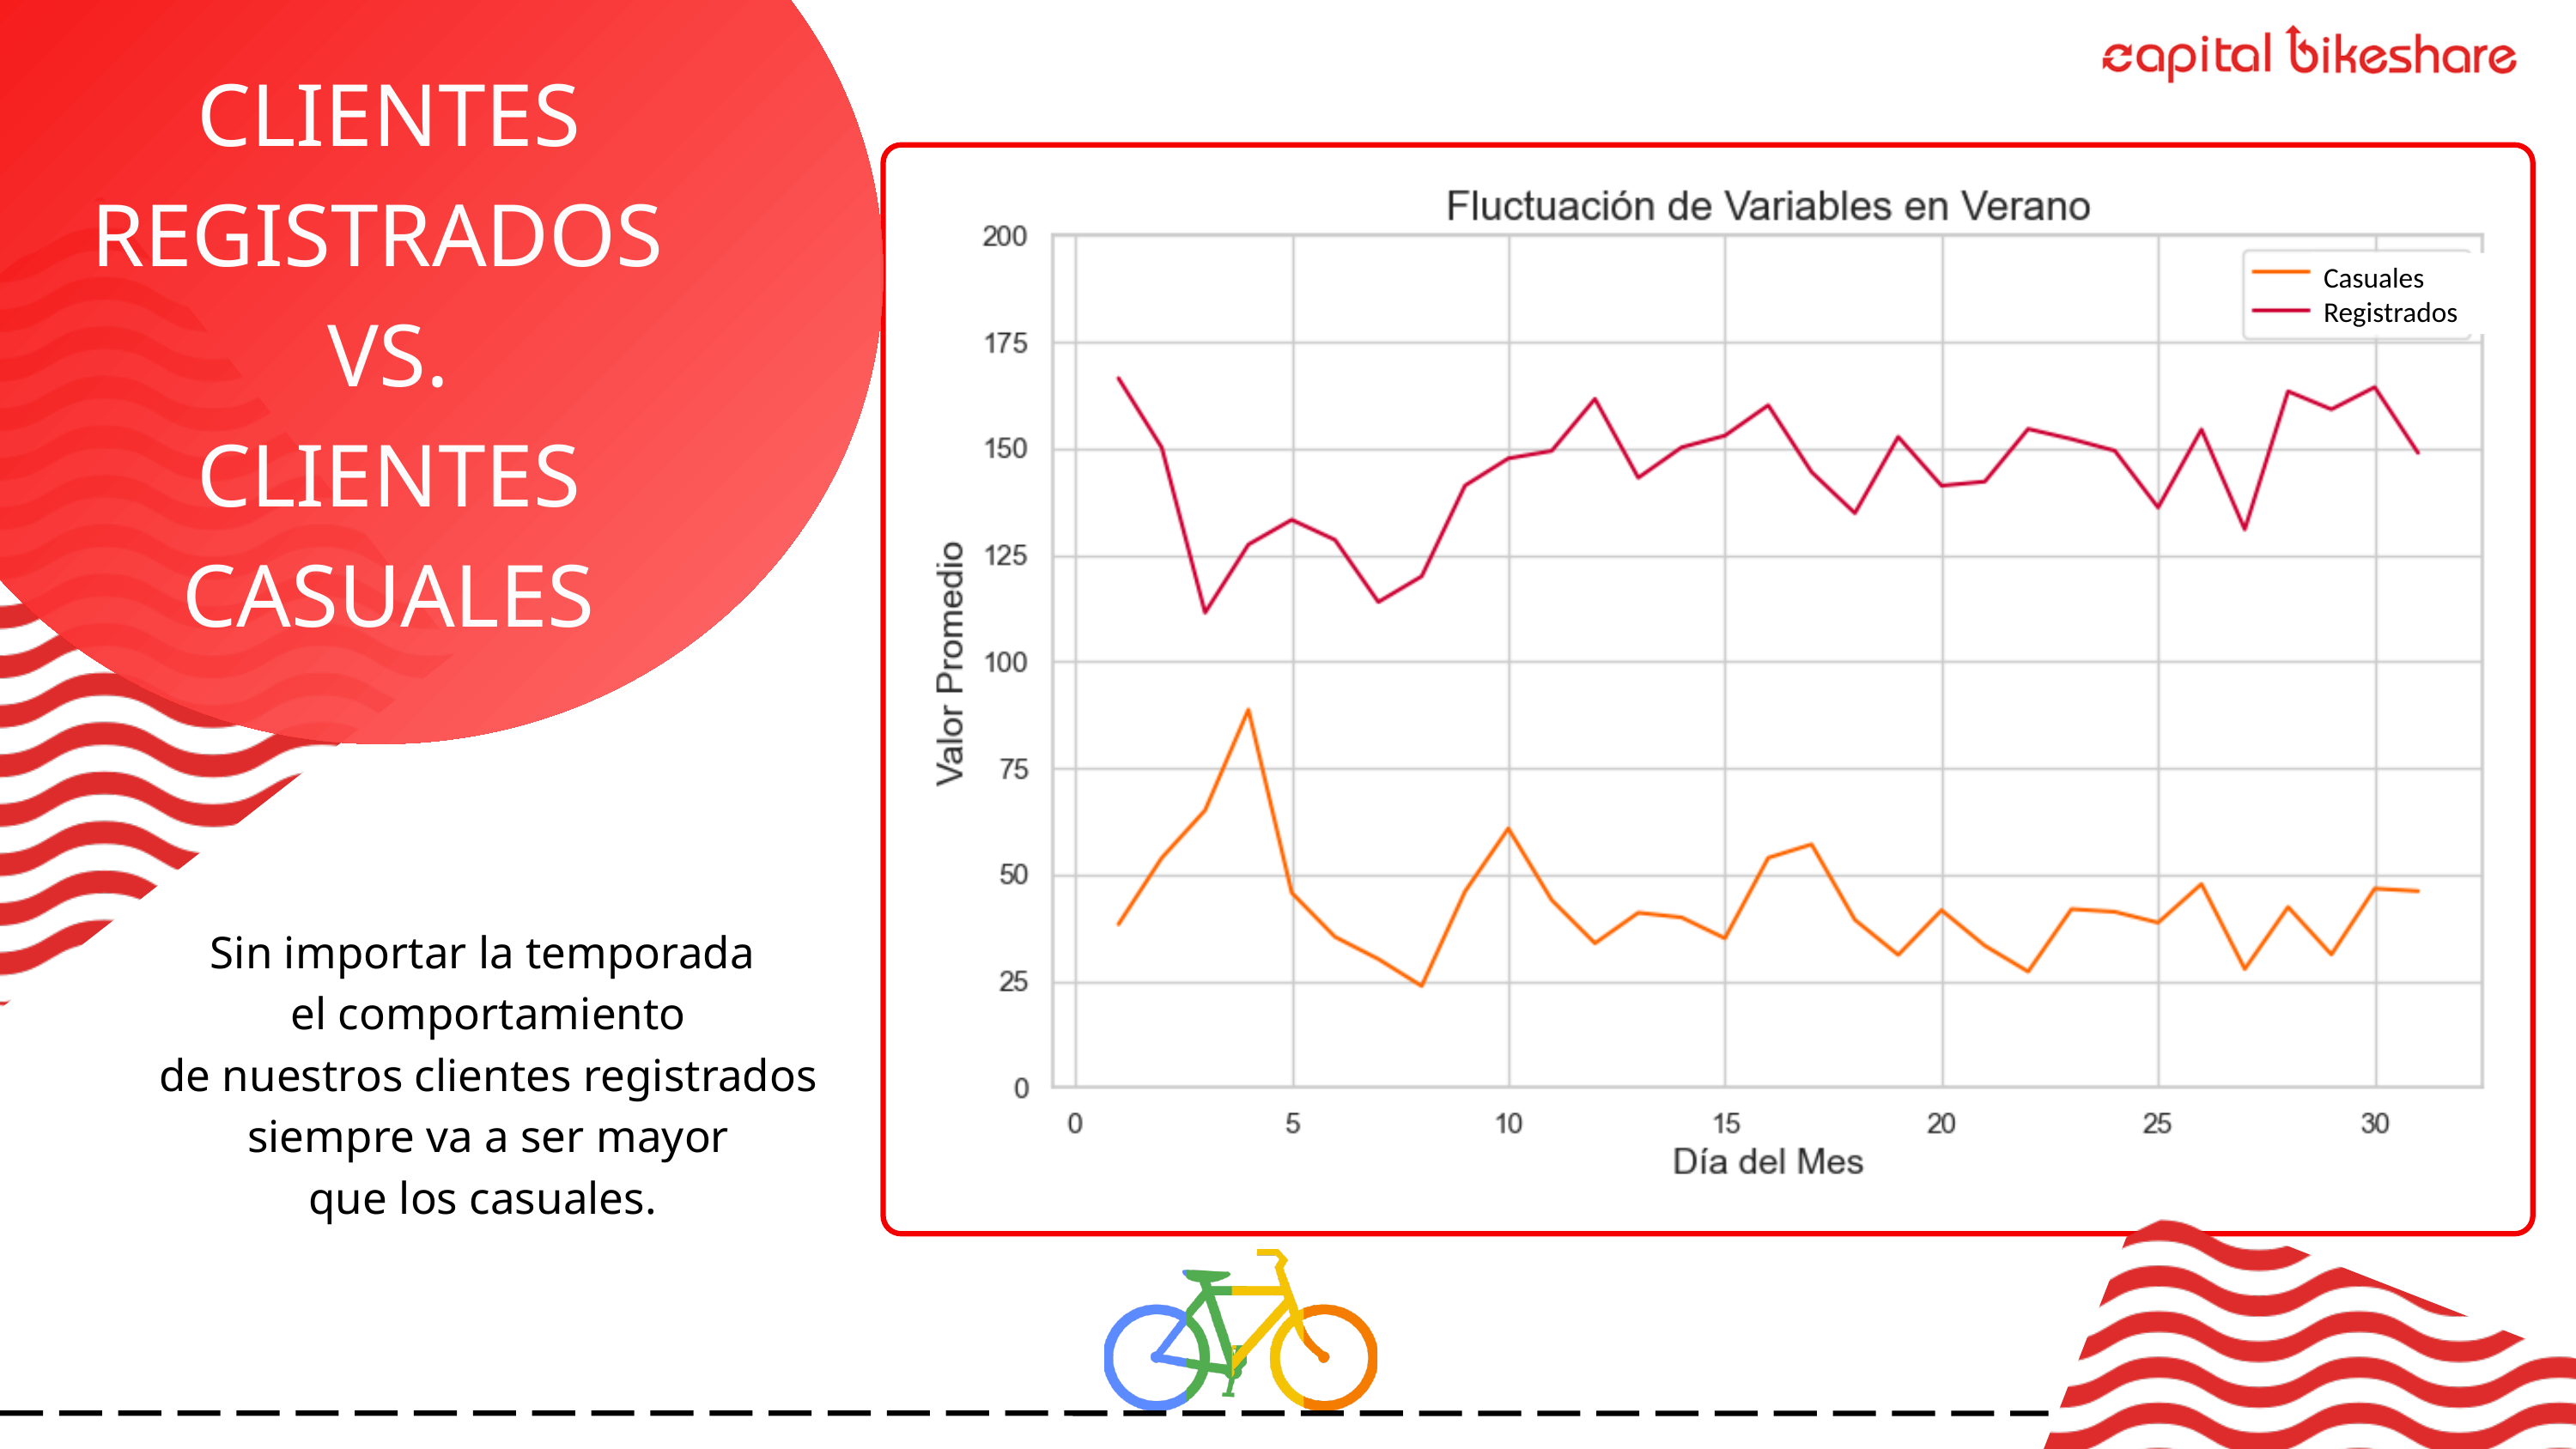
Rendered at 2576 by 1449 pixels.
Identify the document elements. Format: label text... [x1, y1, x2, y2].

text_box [1103, 1248, 1378, 1411]
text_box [0, 0, 884, 1009]
text_box [2087, 16, 2533, 94]
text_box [1607, 1240, 2576, 1449]
text_box Sin importar la temporada el comportamiento de nuestros clientes registrados siempre va a ser mayor que los casuales. [144, 1016, 822, 1223]
picture [920, 173, 2501, 1200]
picture [2125, 1234, 2272, 1240]
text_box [883, 144, 2533, 1234]
